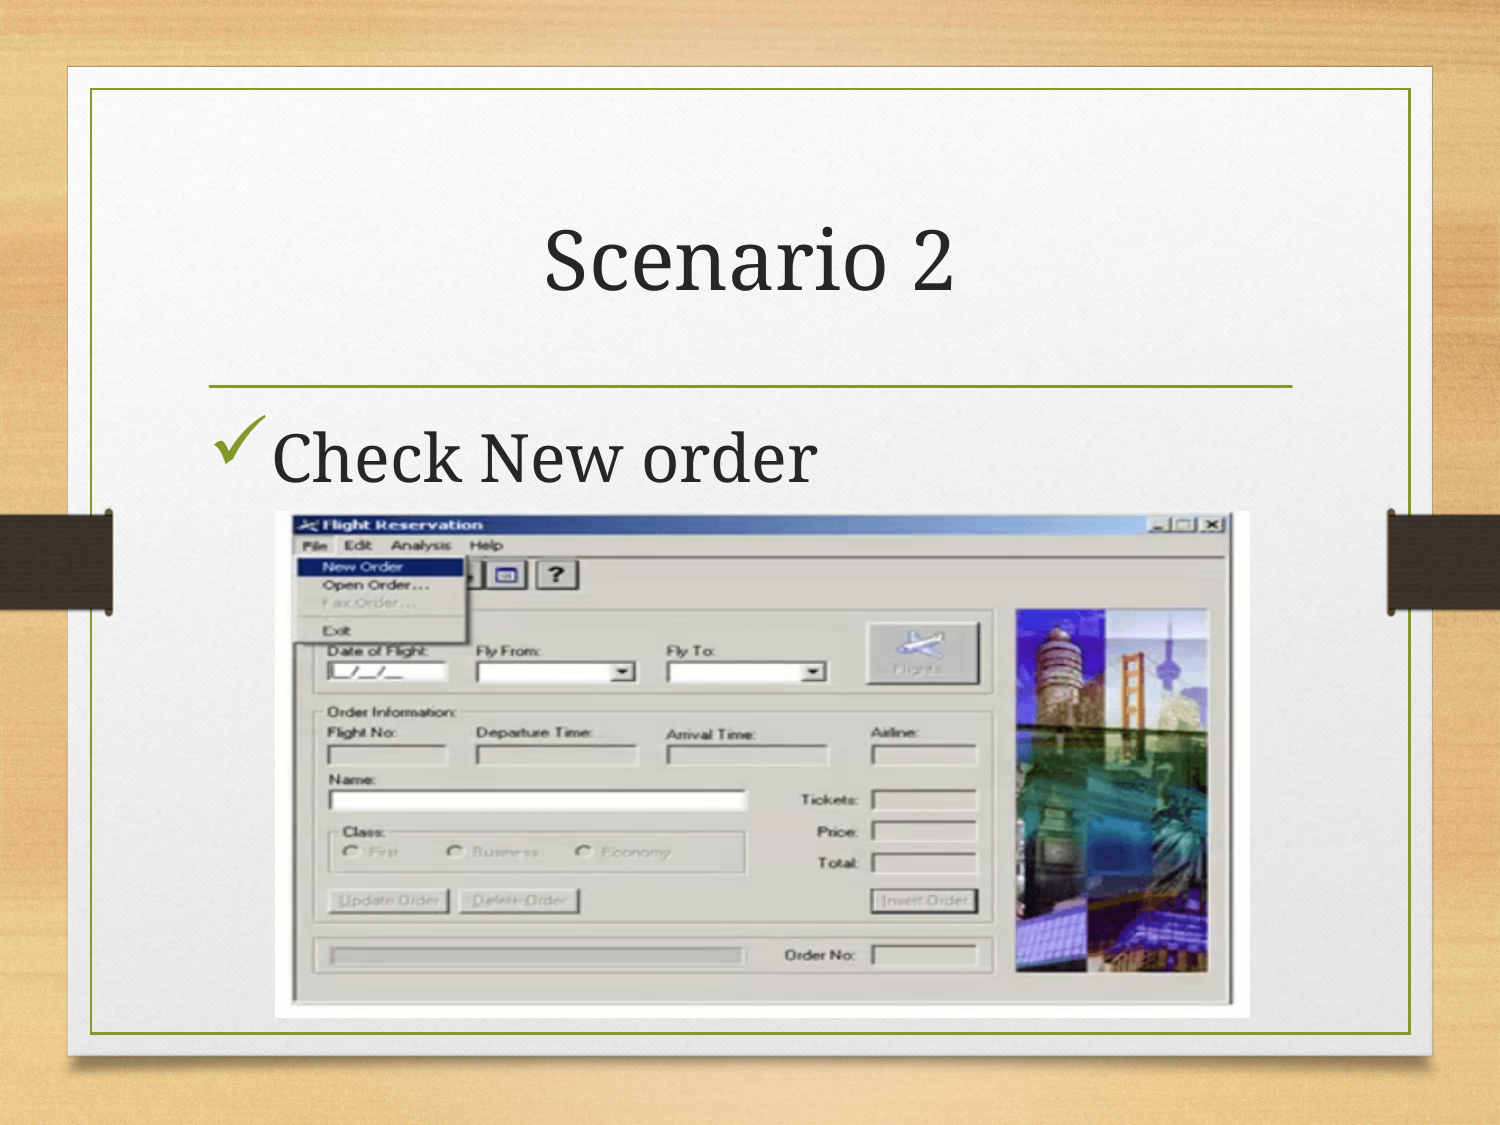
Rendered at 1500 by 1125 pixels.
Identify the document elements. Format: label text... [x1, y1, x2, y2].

list Check New order [193, 408, 1309, 974]
picture [0, 0, 1500, 1125]
title Scenario 2 [193, 150, 1309, 365]
